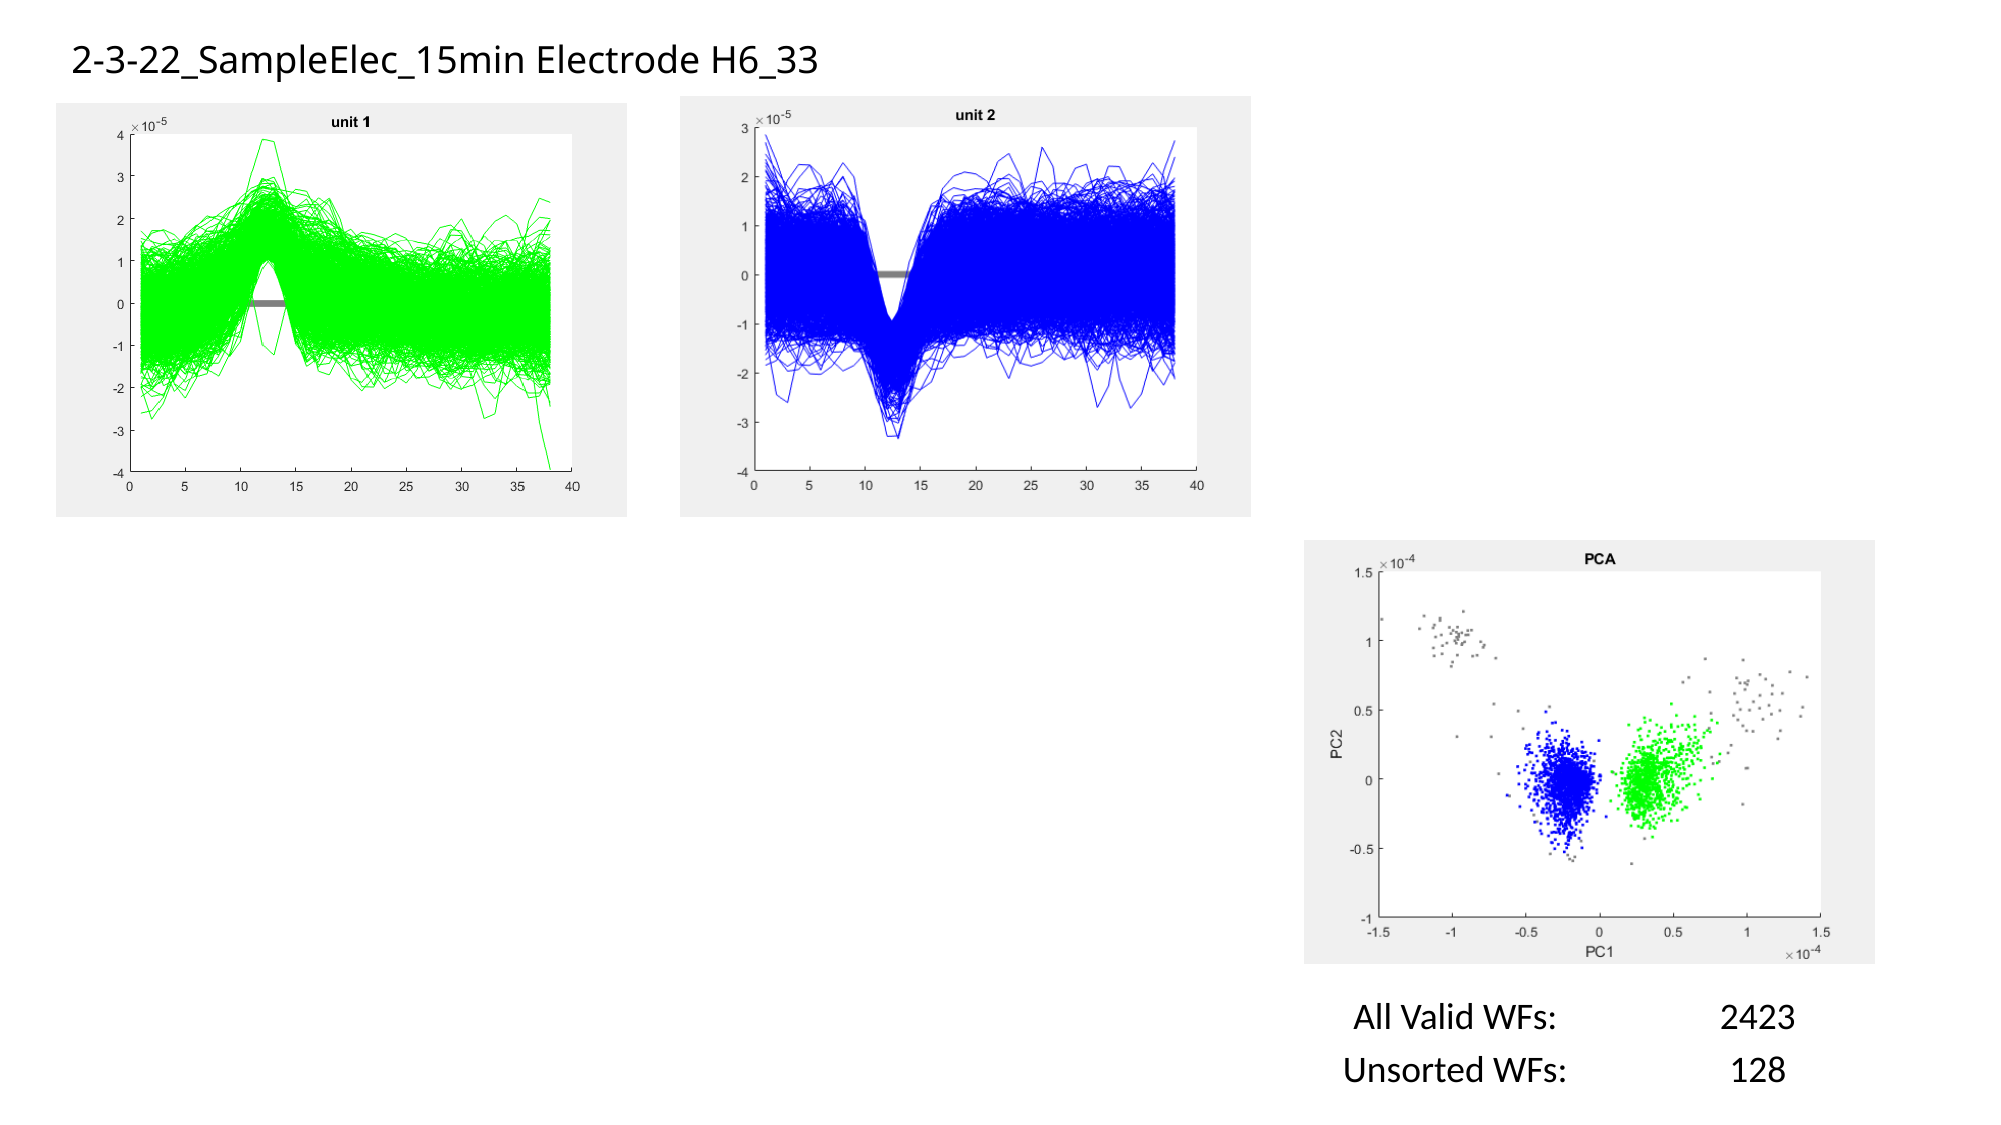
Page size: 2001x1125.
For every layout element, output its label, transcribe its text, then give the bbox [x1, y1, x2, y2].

picture [56, 103, 627, 517]
table_cell 128 [1607, 1048, 1908, 1099]
table_header 2423 [1607, 995, 1908, 1046]
table_header All Valid WFs: [1305, 995, 1606, 1046]
table_cell Unsorted WFs: [1305, 1048, 1606, 1099]
picture [1304, 540, 1875, 964]
picture [680, 96, 1251, 517]
title 2-3-22_SampleElec_15min Electrode H6_33 [56, 31, 1541, 92]
